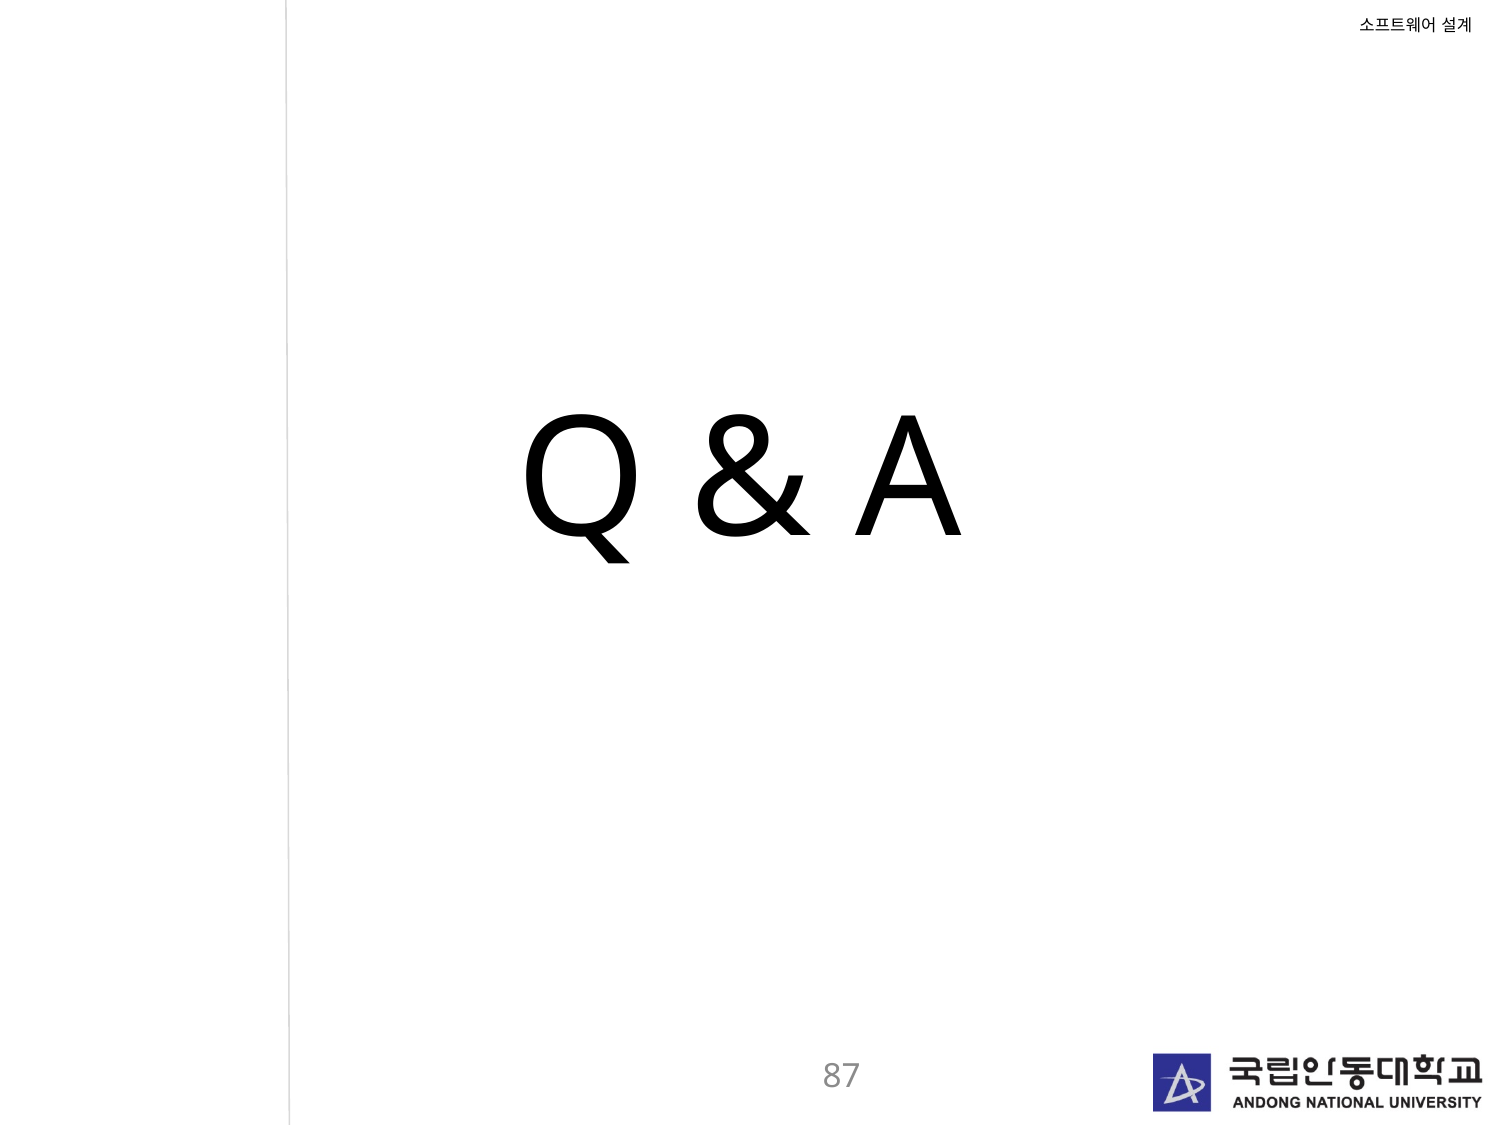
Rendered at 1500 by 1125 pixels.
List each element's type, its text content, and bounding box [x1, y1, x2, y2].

slide_number 87 [525, 1046, 876, 1107]
text_box Q & A [501, 361, 1235, 577]
text_box 소프트웨어 설계 [1344, 7, 1488, 43]
picture [1153, 1046, 1495, 1118]
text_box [0, 548, 863, 552]
